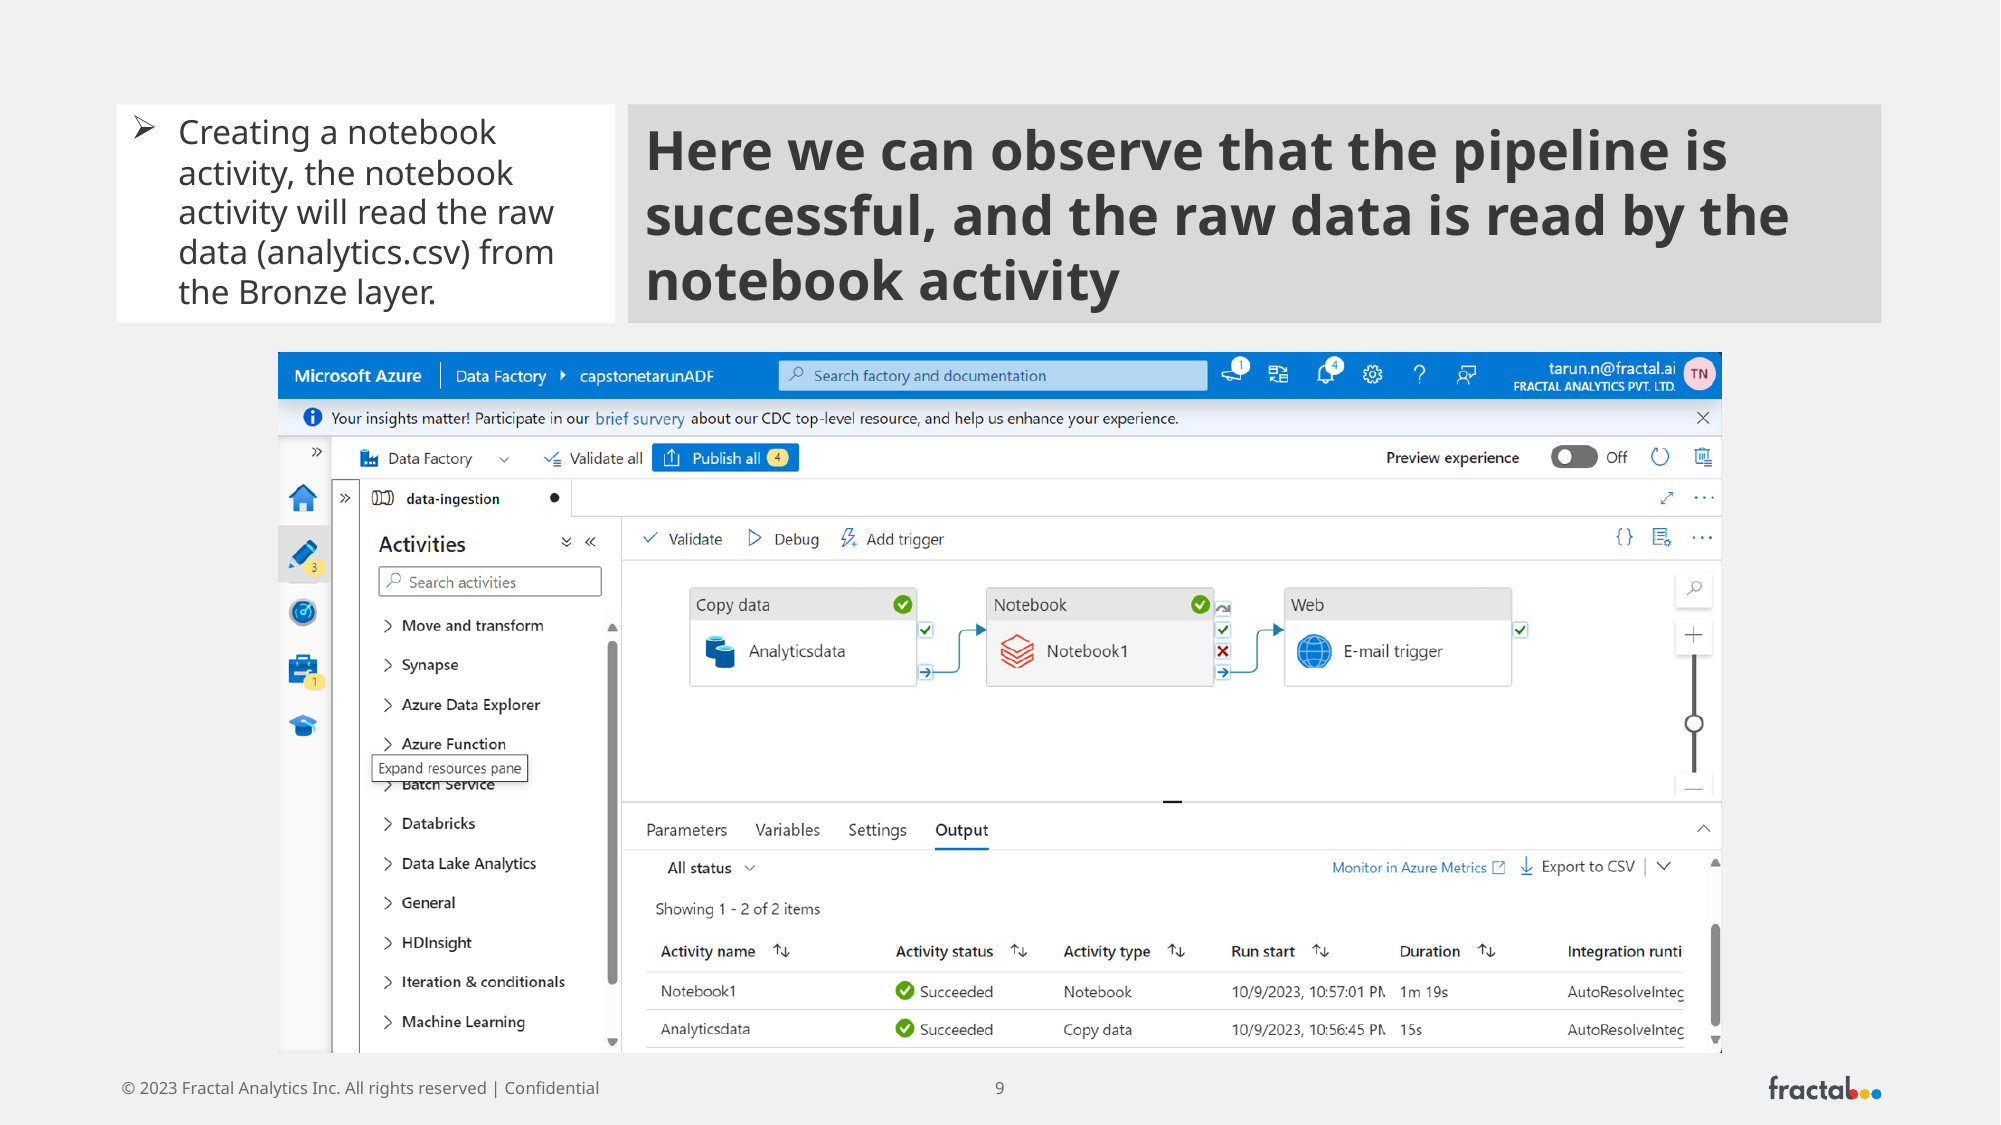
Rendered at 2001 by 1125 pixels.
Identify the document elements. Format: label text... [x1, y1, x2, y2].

picture [278, 352, 1722, 1053]
list Creating a notebook activity, the notebook activity will read the raw data (analytics.csv) from the Bronze layer. [116, 104, 616, 323]
list Here we can observe that the pipeline is successful, and the raw data is read by the notebook activity [627, 104, 1882, 323]
